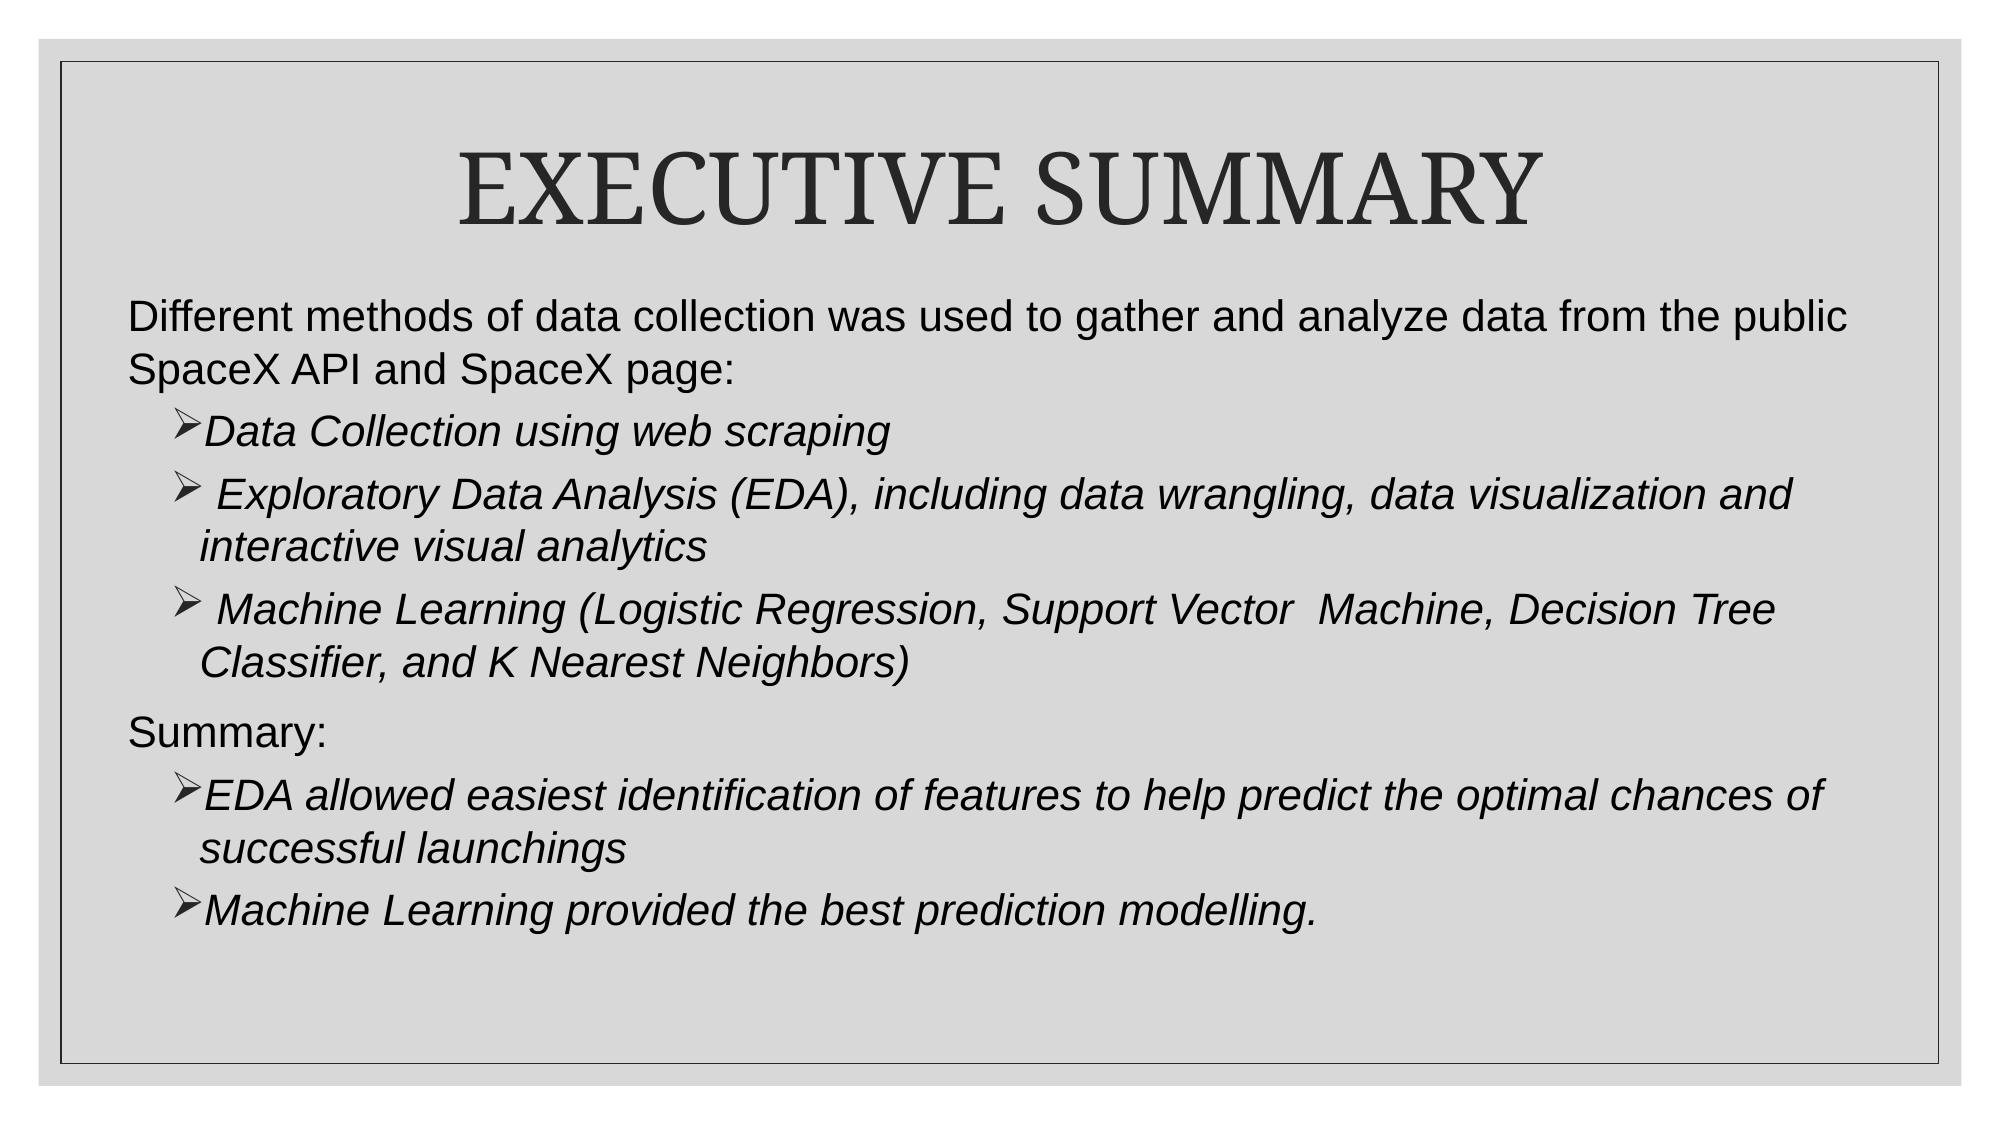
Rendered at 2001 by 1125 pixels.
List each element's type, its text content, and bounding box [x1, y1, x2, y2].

list Different methods of data collection was used to gather and analyze data from the public SpaceX API and SpaceX page: Data Collection using web scraping Exploratory Data Analysis (EDA), including data wrangling, data visualization and interactive visual analytics Machine Learning (Logistic Regression, Support Vector Machine, Decision Tree Classifier, and K Nearest Neighbors) Summary: EDA allowed easiest identification of features to help predict the optimal chances of successful launchings Machine Learning provided the best prediction modelling. [112, 279, 1883, 1020]
title EXECUTIVE SUMMARY [174, 105, 1825, 279]
